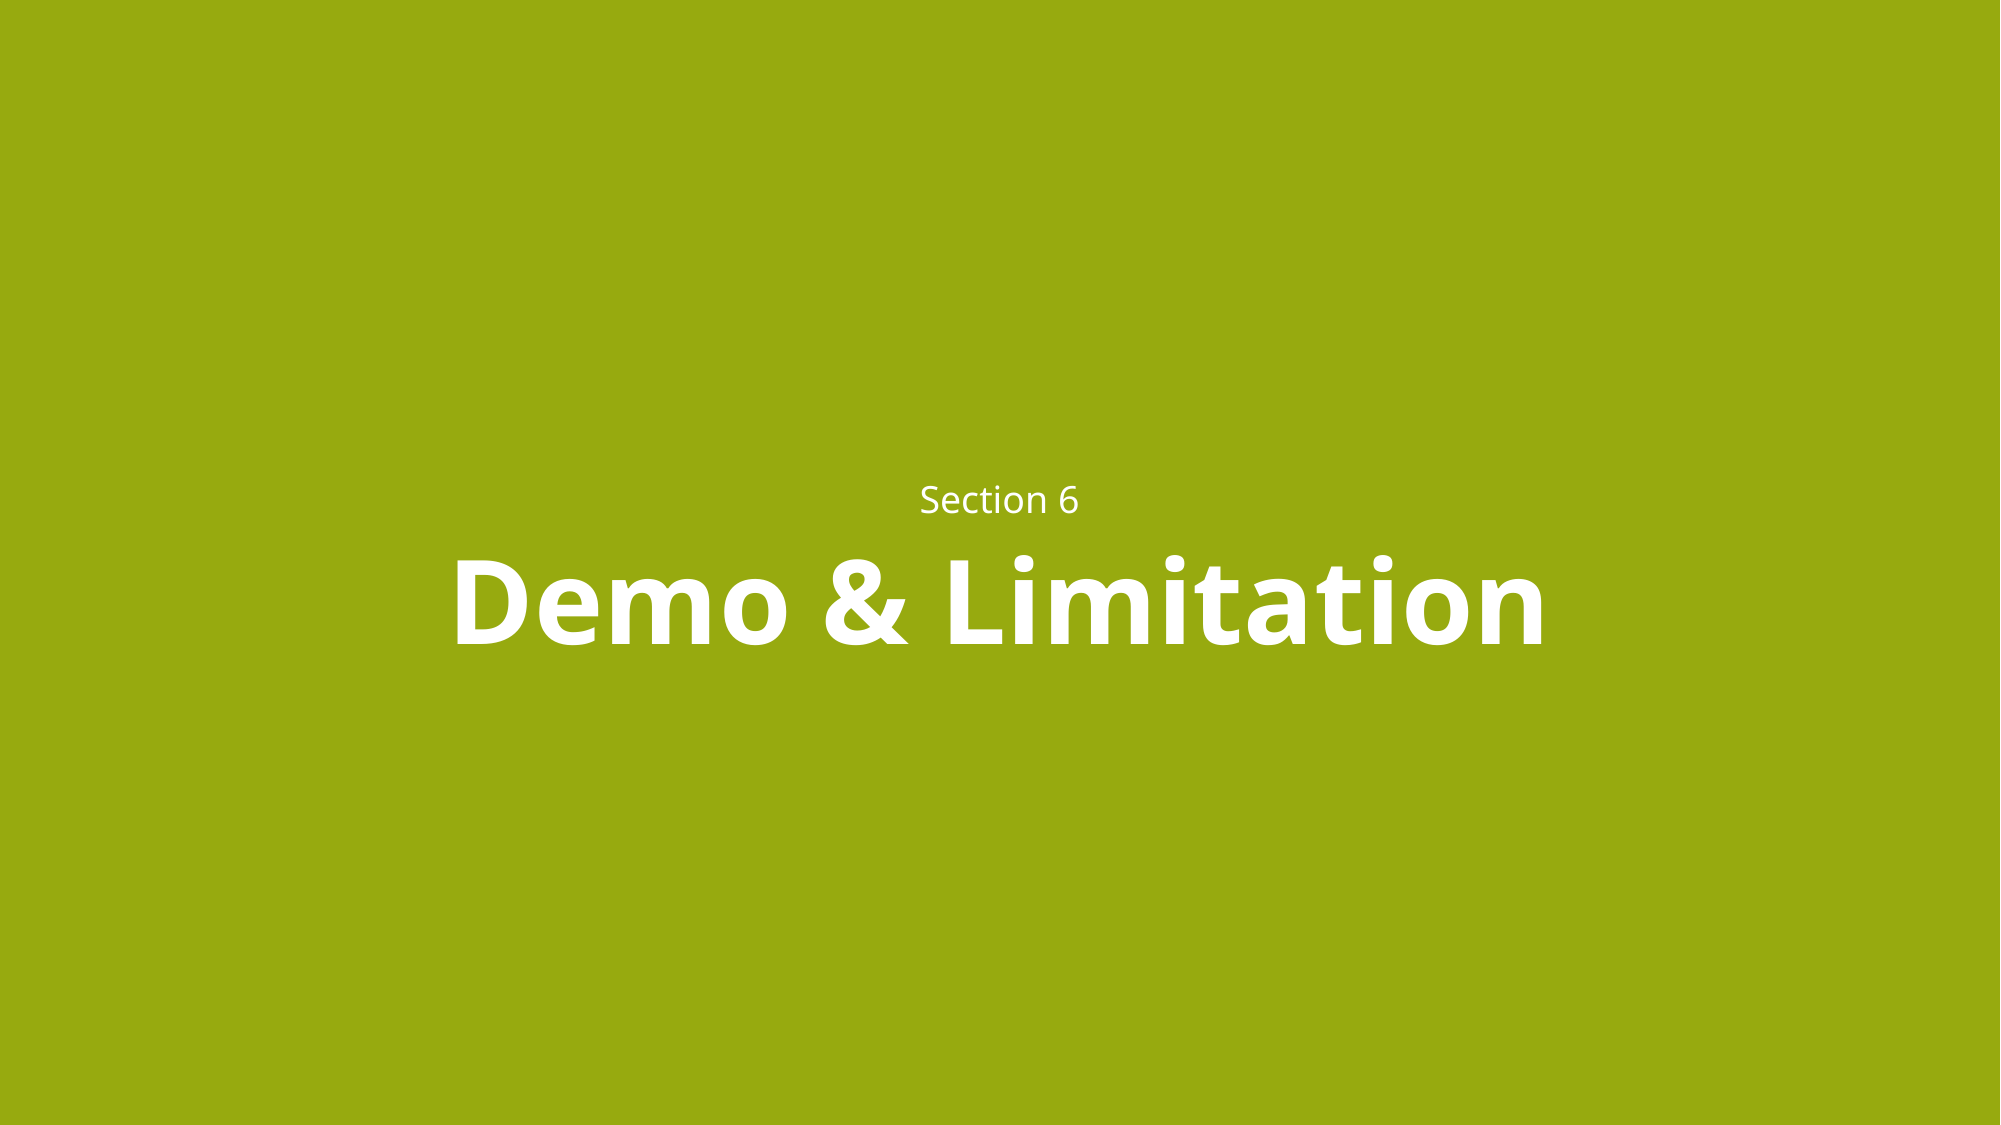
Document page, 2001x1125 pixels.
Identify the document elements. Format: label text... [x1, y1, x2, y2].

text_box Section 6 [469, 478, 1530, 521]
text_box Demo & Limitation [351, 545, 1648, 669]
